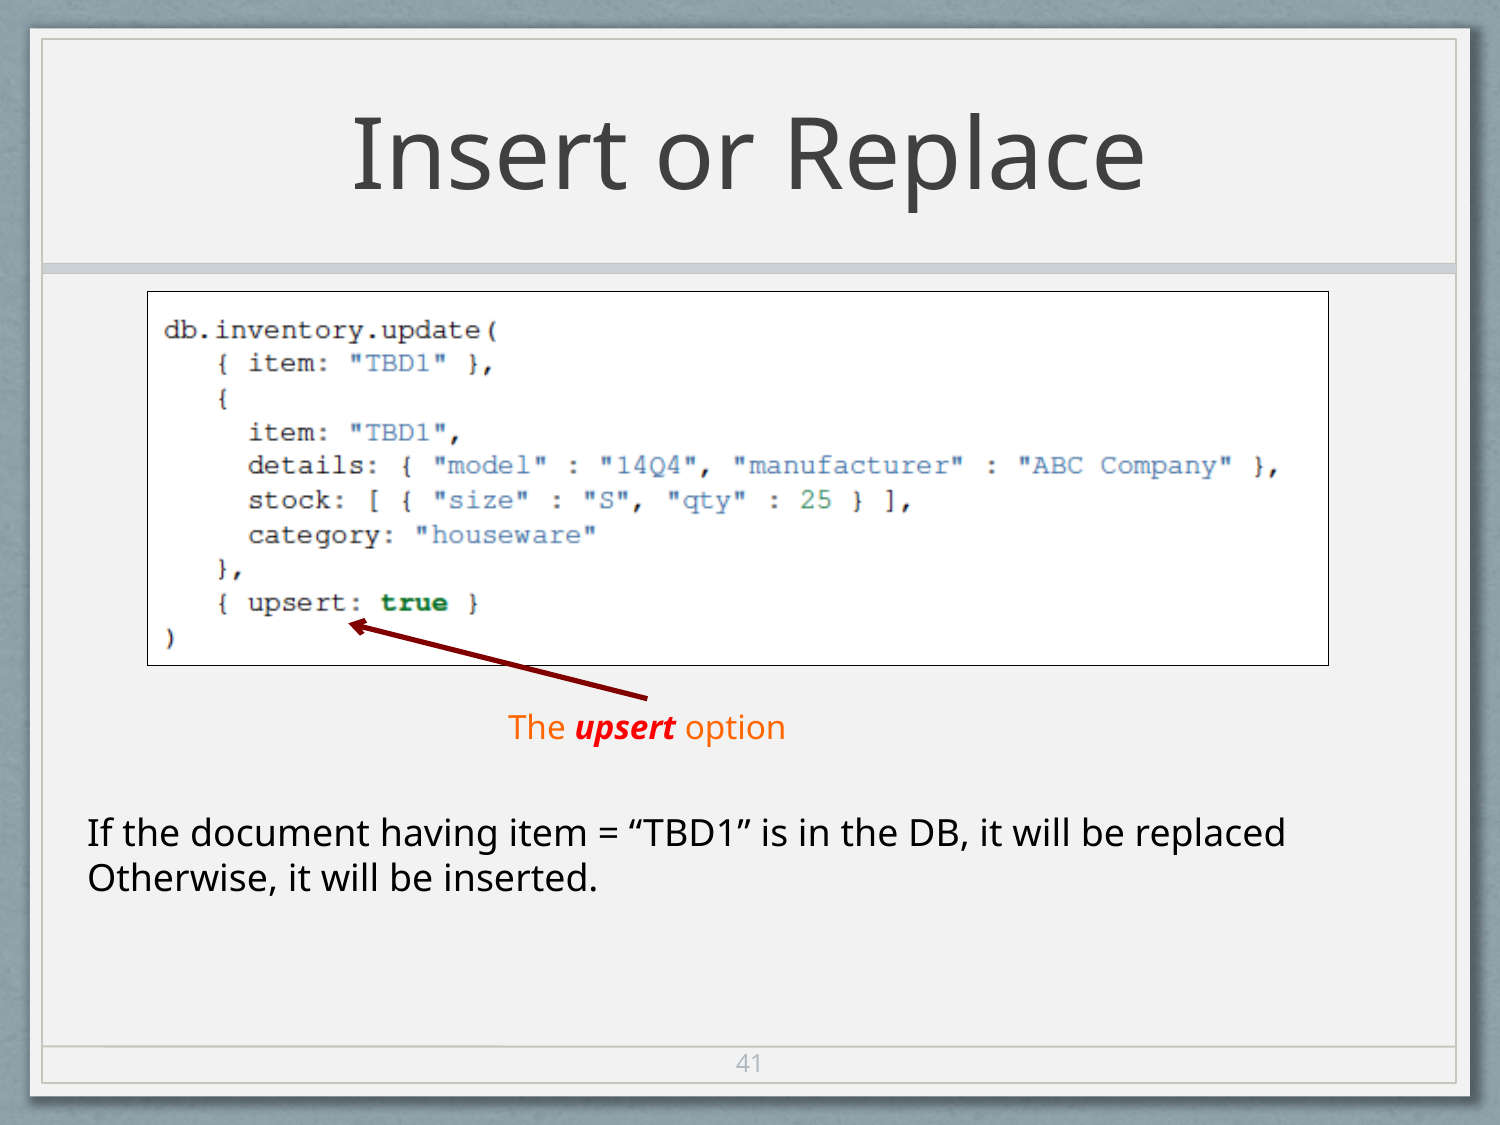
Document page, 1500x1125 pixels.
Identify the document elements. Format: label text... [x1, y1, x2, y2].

title Insert or Replace [147, 40, 1353, 260]
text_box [347, 622, 648, 700]
text_box The upsert option [493, 698, 802, 754]
slide_number 41 [687, 1042, 813, 1088]
picture [147, 290, 1330, 667]
text_box If the document having item = “TBD1” is in the DB, it will be replaced Otherwise, it will be inserted. [72, 801, 1303, 907]
